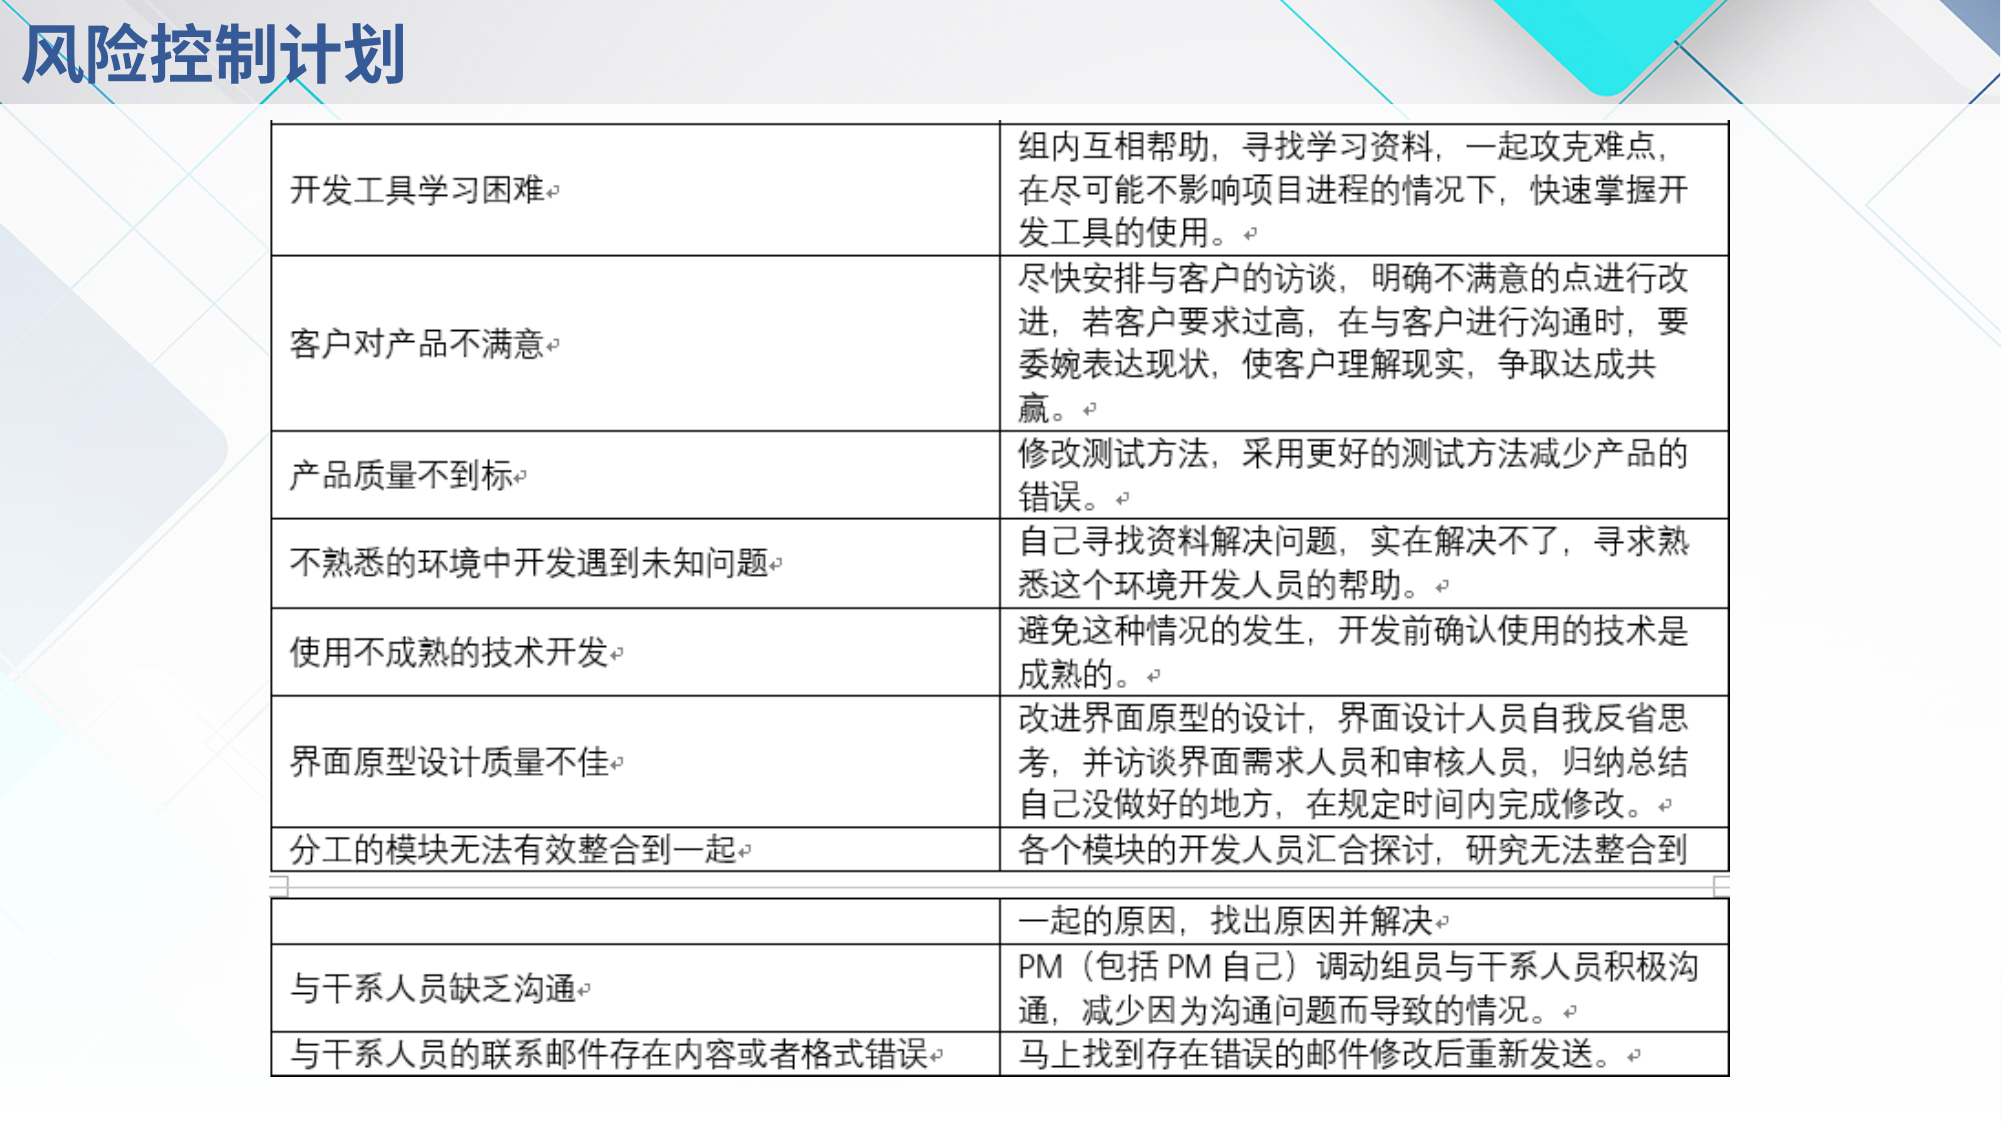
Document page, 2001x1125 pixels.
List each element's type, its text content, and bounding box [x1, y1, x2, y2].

picture [0, 0, 2001, 1125]
picture [269, 120, 1730, 1077]
title 风险控制计划 [5, 15, 1730, 101]
